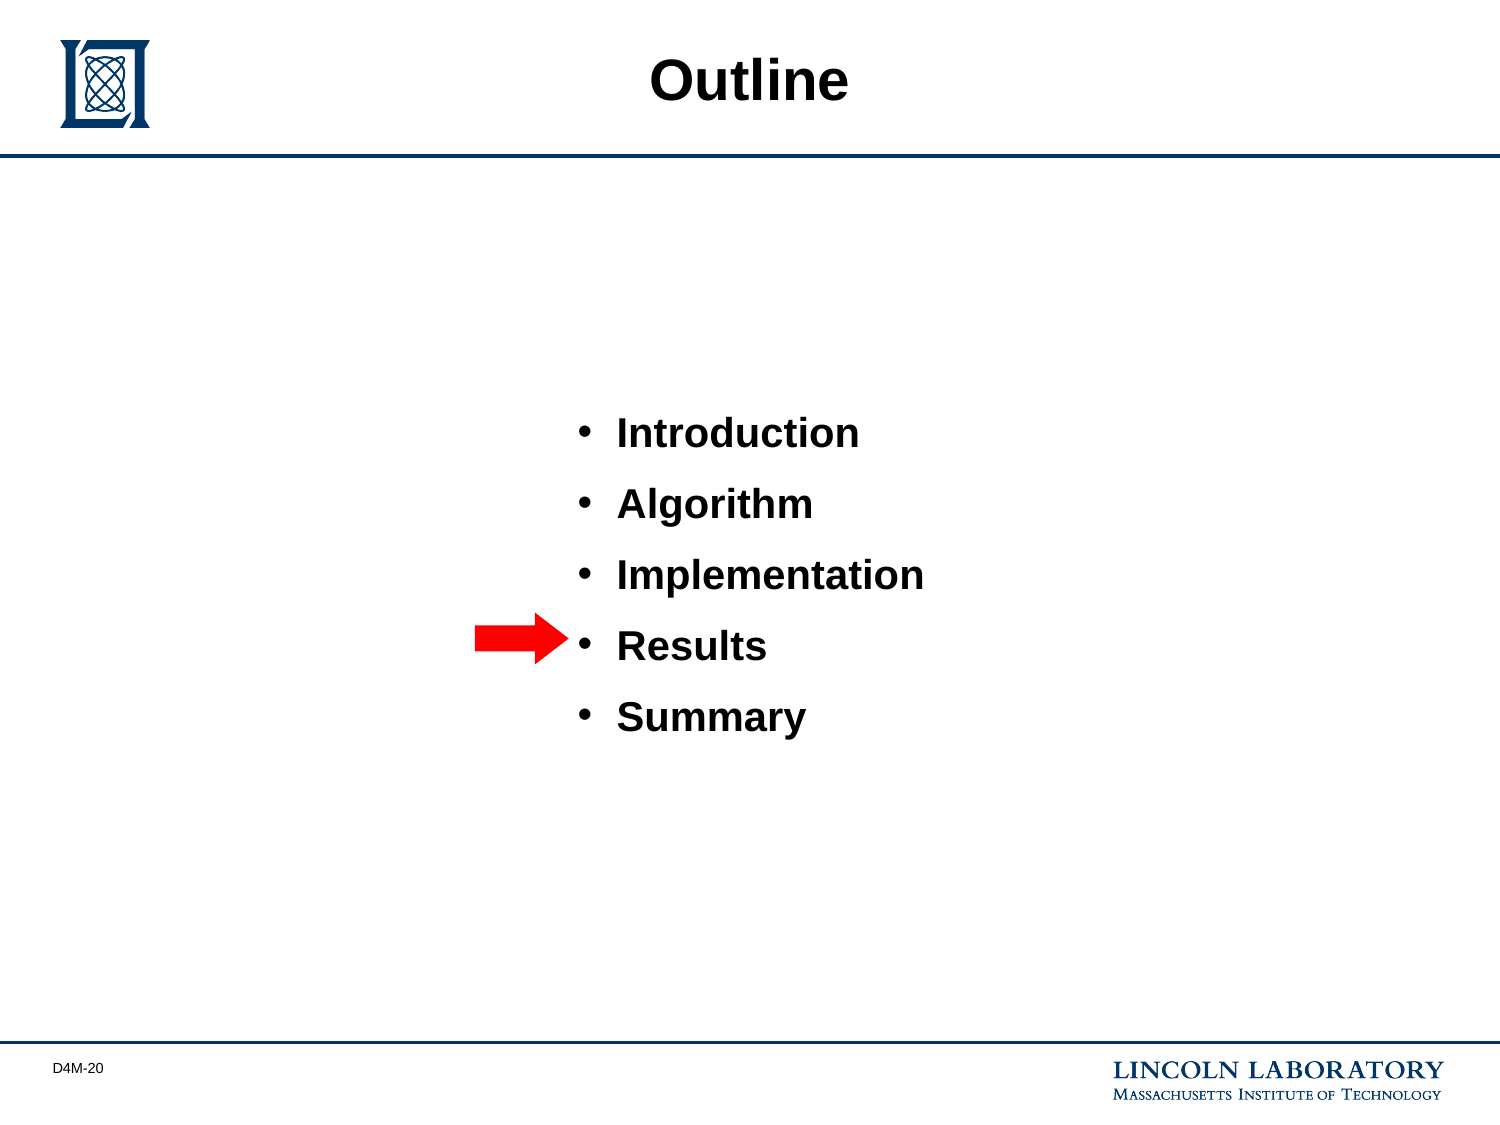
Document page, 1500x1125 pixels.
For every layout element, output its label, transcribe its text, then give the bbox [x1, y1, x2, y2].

picture [60, 40, 150, 128]
picture [1111, 1061, 1444, 1100]
text_box [474, 612, 569, 665]
title Outline [154, 16, 1346, 151]
list Introduction Algorithm Implementation Results Summary [163, 193, 1339, 957]
